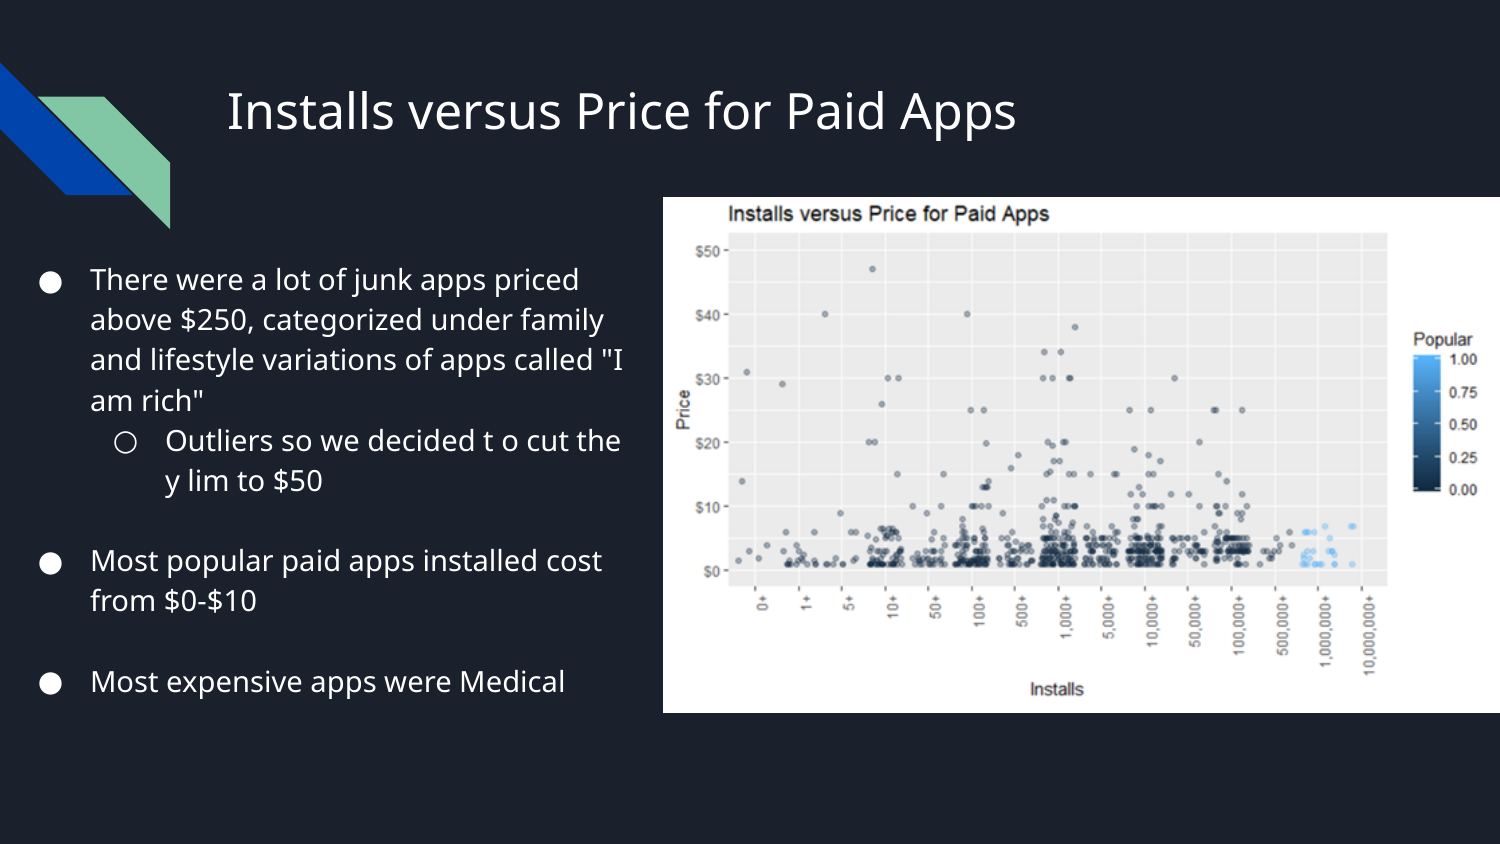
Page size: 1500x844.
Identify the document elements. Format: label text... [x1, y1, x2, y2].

list There were a lot of junk apps priced above $250, categorized under family and lifestyle variations of apps called "I am rich" Outliers so we decided t o cut the y lim to $50 Most popular paid apps installed cost from $0-$10 Most expensive apps were Medical [0, 241, 644, 713]
title Installs versus Price for Paid Apps [212, 64, 1368, 215]
picture [662, 197, 1500, 713]
